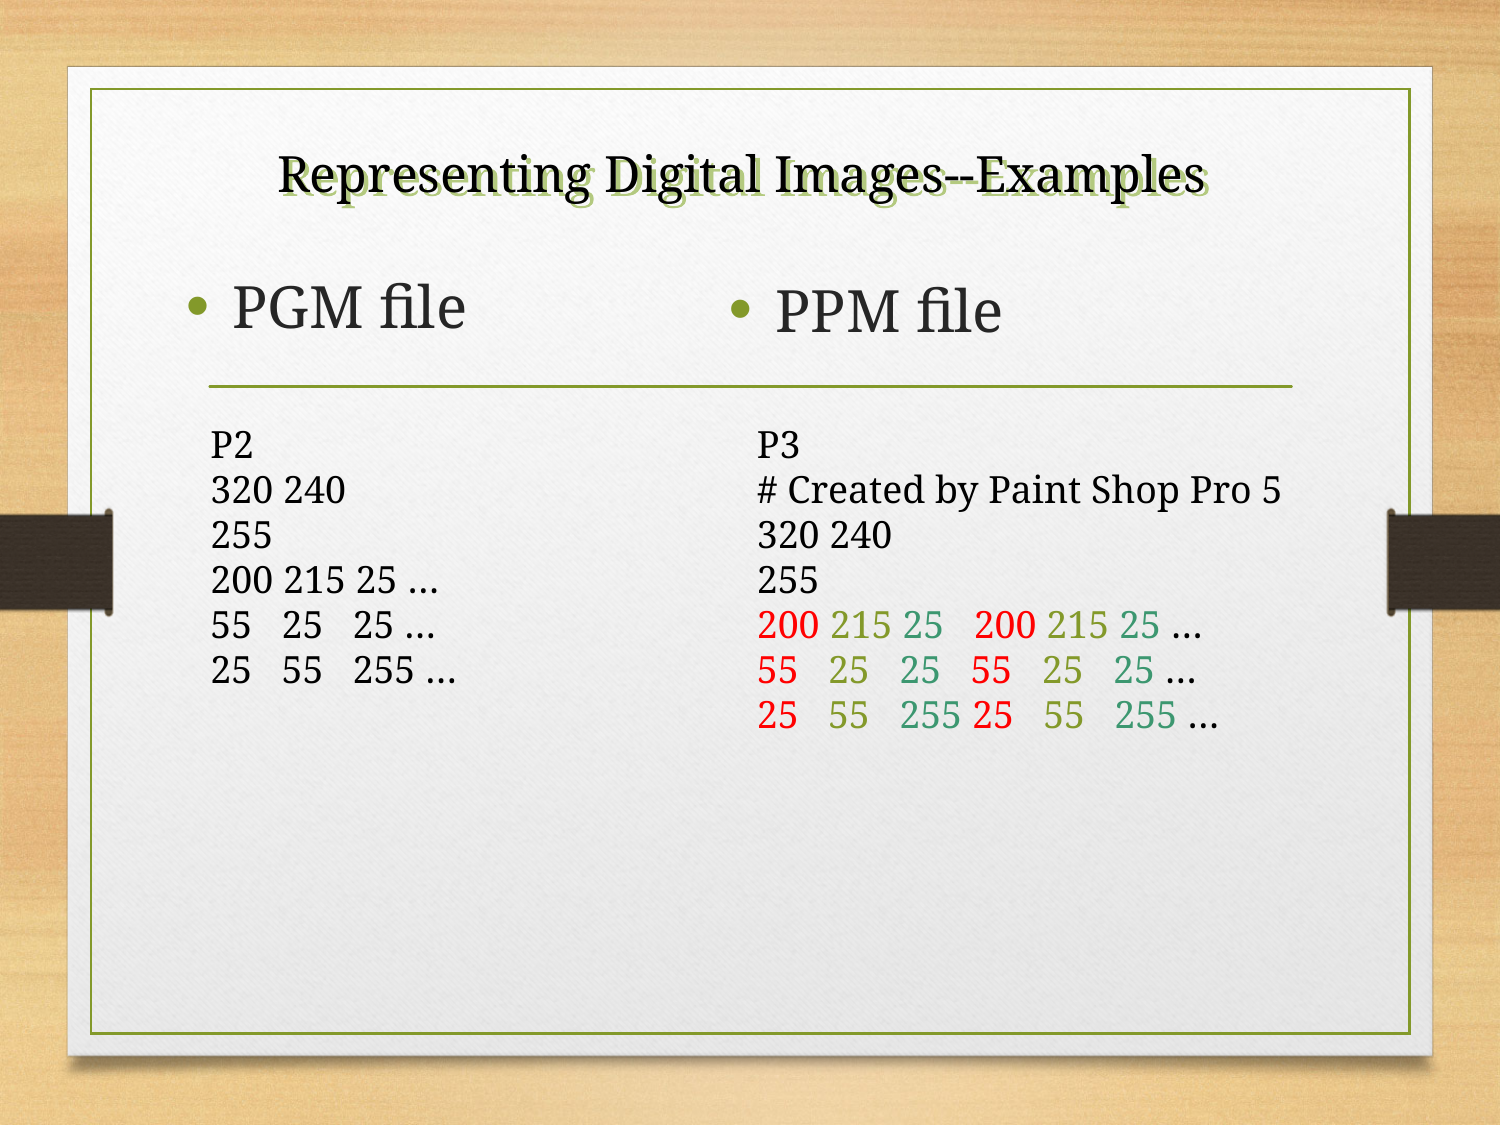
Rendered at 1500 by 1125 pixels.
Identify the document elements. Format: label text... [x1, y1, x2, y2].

text_box P3 # Created by Paint Shop Pro 5 320 240 255 200 215 25 200 215 25 … 55 25 25 55 25 25 … 25 55 255 25 55 255 … [742, 413, 1427, 744]
list PPM file [713, 266, 1377, 1009]
list PGM file [170, 262, 738, 1005]
picture [0, 0, 1500, 1125]
text_box Representing Digital Images--Examples [262, 134, 1222, 210]
